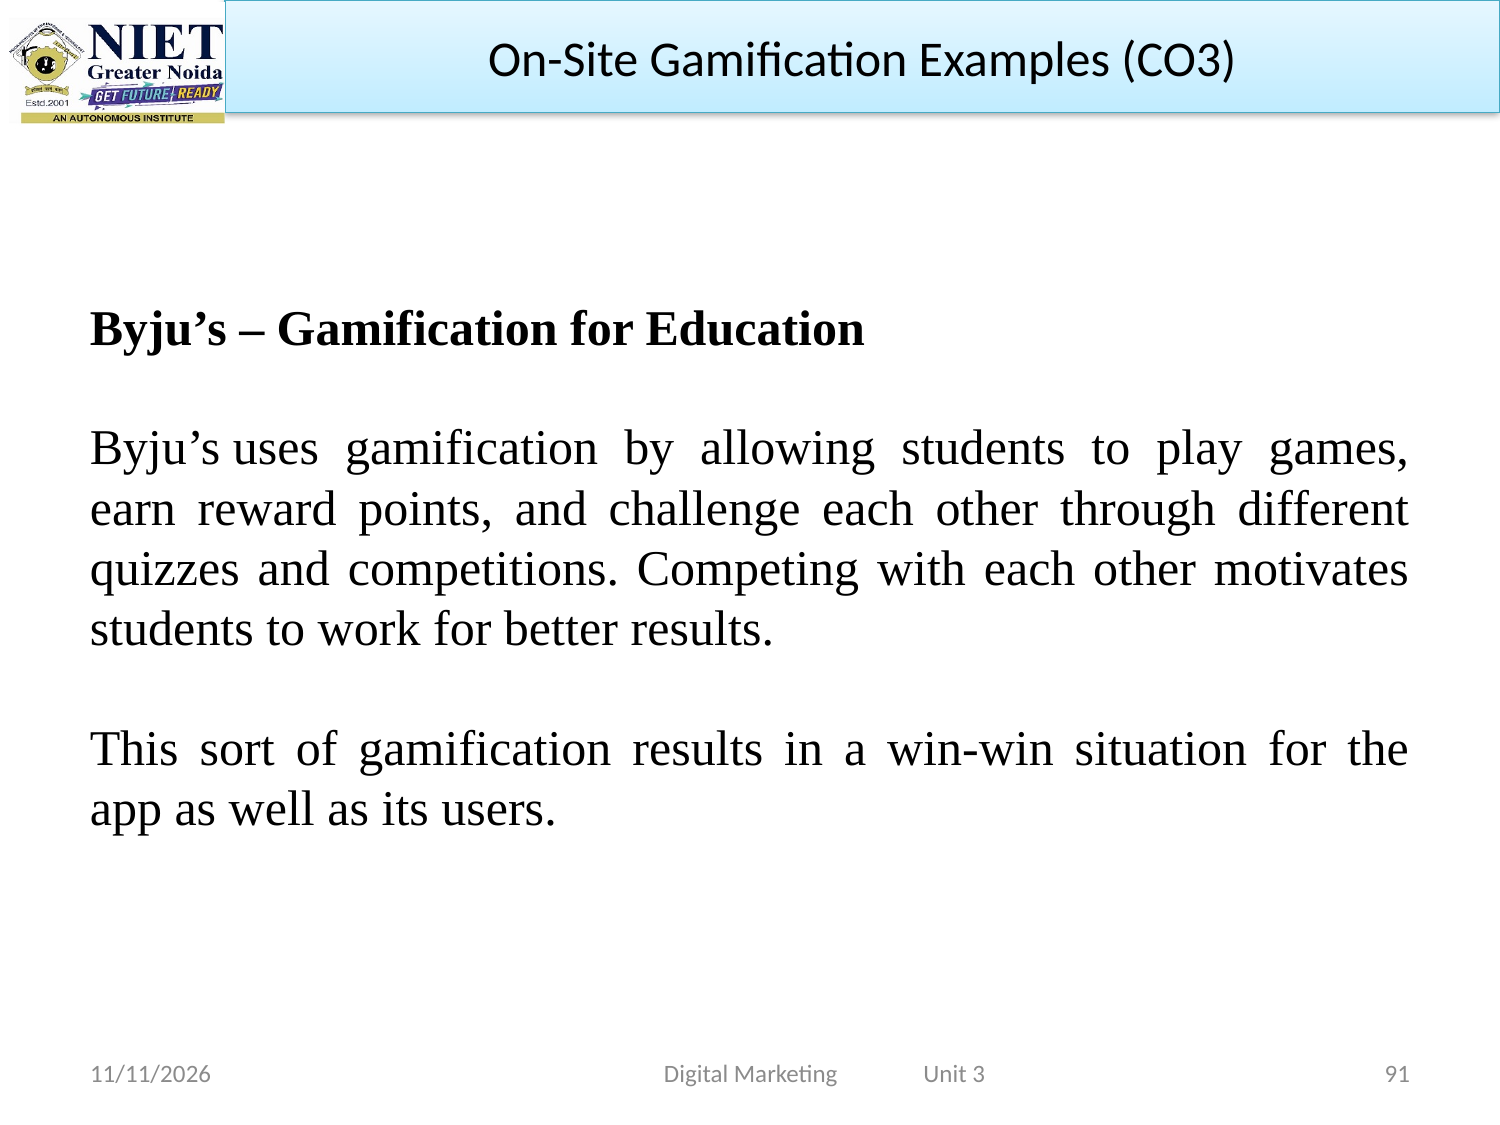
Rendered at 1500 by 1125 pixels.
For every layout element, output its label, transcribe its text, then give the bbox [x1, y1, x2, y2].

footer Digital Marketing Unit 3 [412, 1042, 1074, 1103]
picture [9, 1, 226, 153]
text_box Byju’s – Gamification for Education Byju’s uses gamification by allowing students to play games, earn reward points, and challenge each other through different quizzes and competitions. Competing with each other motivates students to work for better results. This sort of gamification results in a win-win situation for the app as well as its users. [74, 237, 1425, 888]
slide_number 28-May-24 [75, 1042, 412, 1103]
text_box On-Site Gamification Examples (CO3) [224, 0, 1500, 113]
slide_number 91 [1074, 1042, 1425, 1103]
